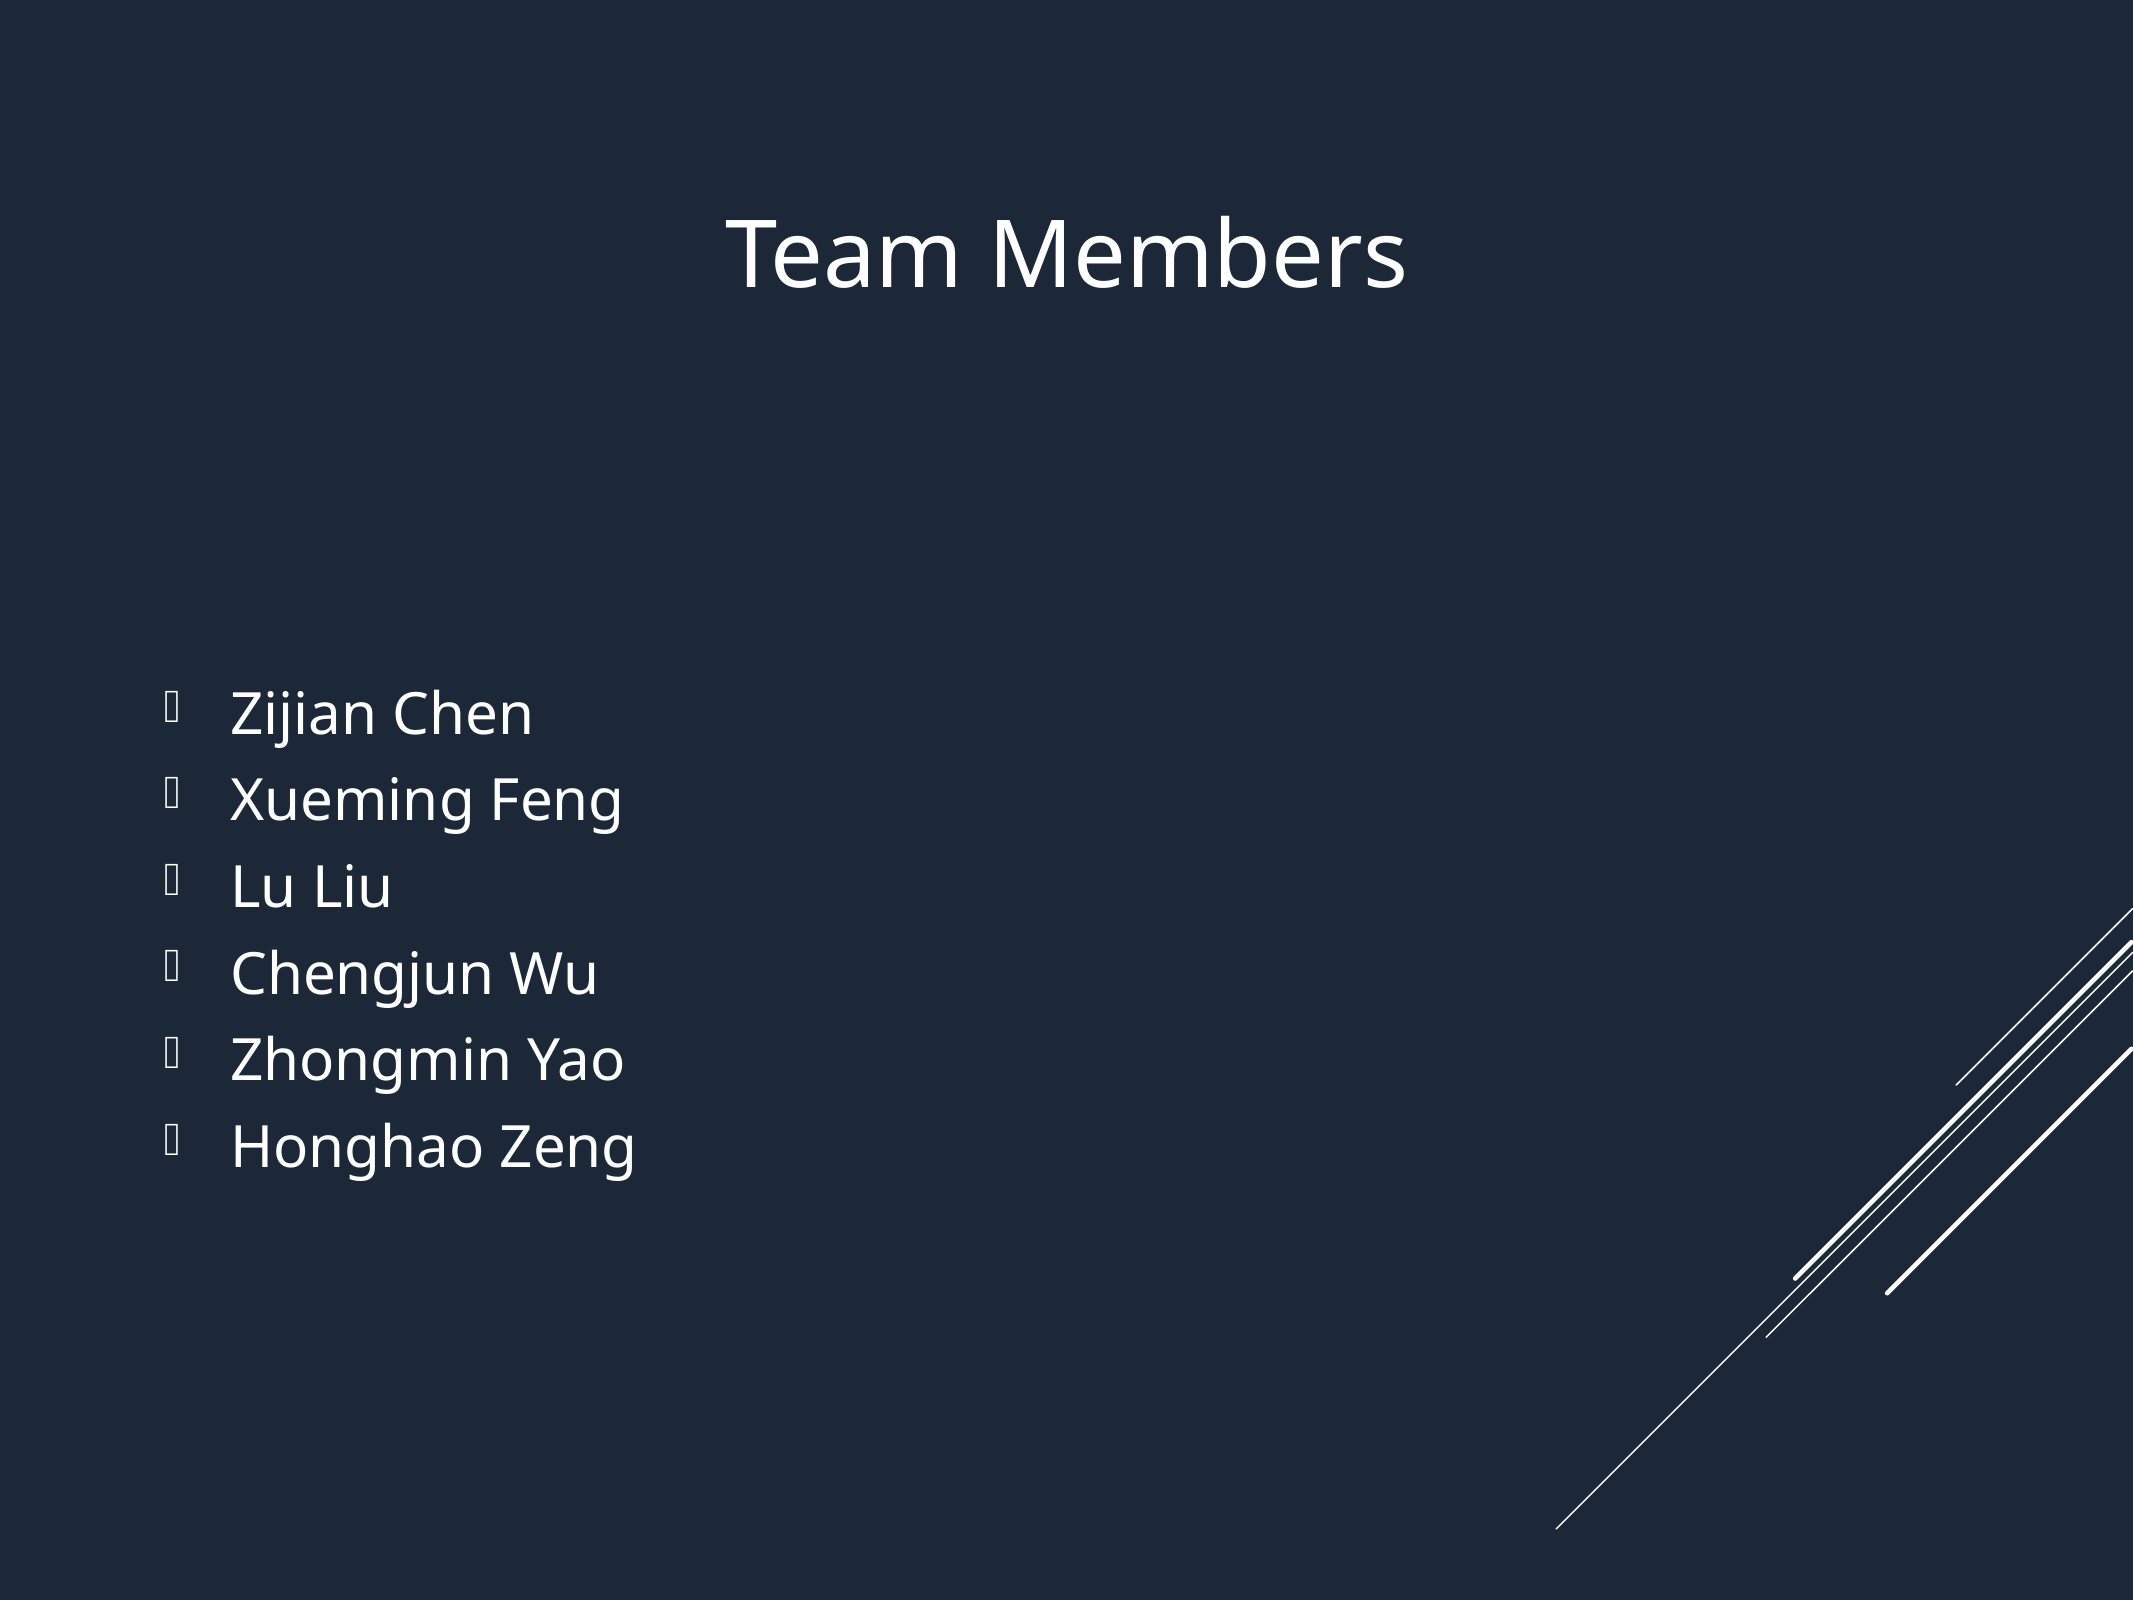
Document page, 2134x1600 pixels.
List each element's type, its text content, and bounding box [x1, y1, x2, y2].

text_box Team Members [412, 179, 1721, 321]
list Zijian Chen Xueming Feng Lu Liu Chengjun Wu Zhongmin Yao Honghao Zeng [155, 411, 1978, 1444]
